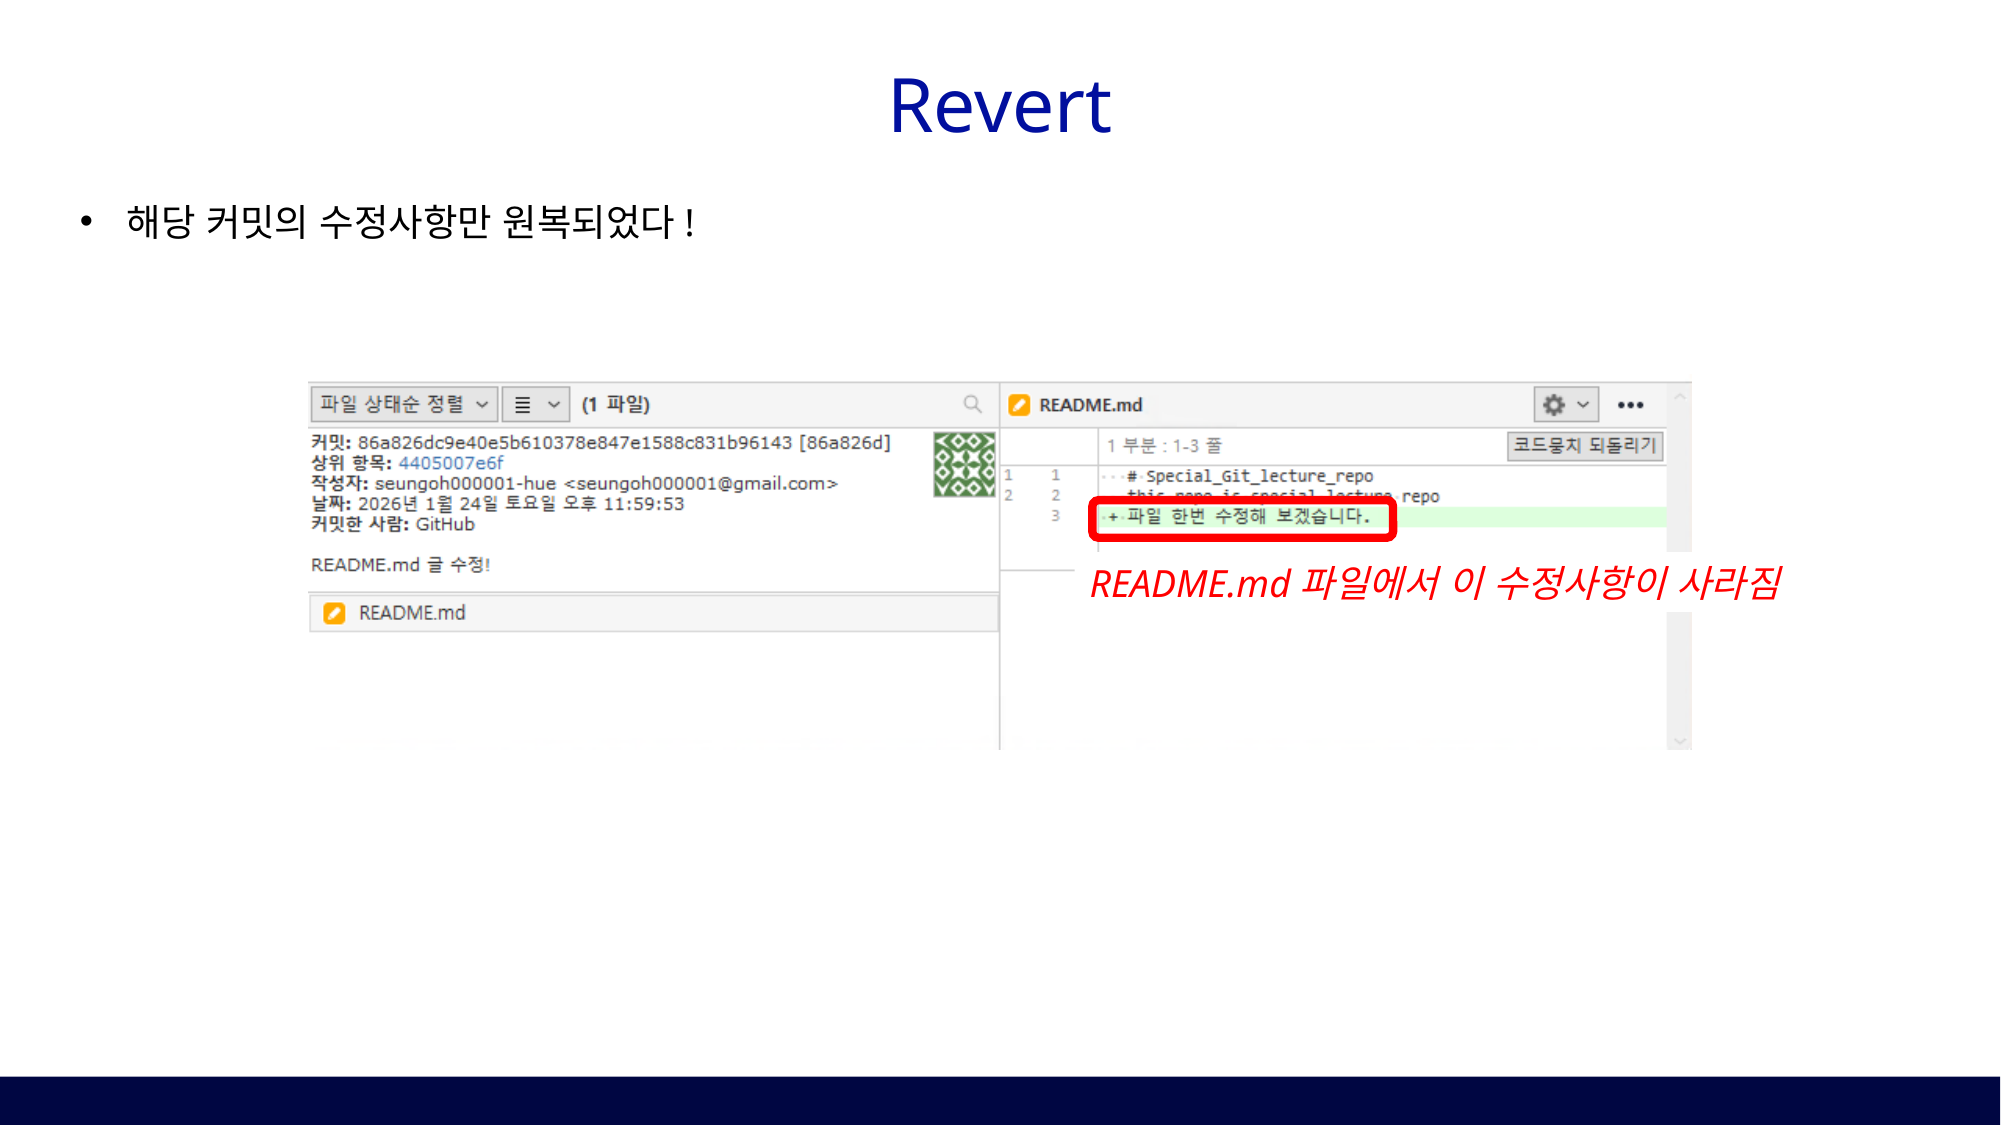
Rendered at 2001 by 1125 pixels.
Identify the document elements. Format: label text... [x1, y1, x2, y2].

text_box README.md파일에서 이 수정사항이 사라짐 [1692, 552, 1957, 612]
picture [308, 374, 1692, 751]
text_box 해당 커밋의 수정사항만 원복되었다! [65, 191, 1707, 251]
title Revert [137, 0, 1863, 217]
